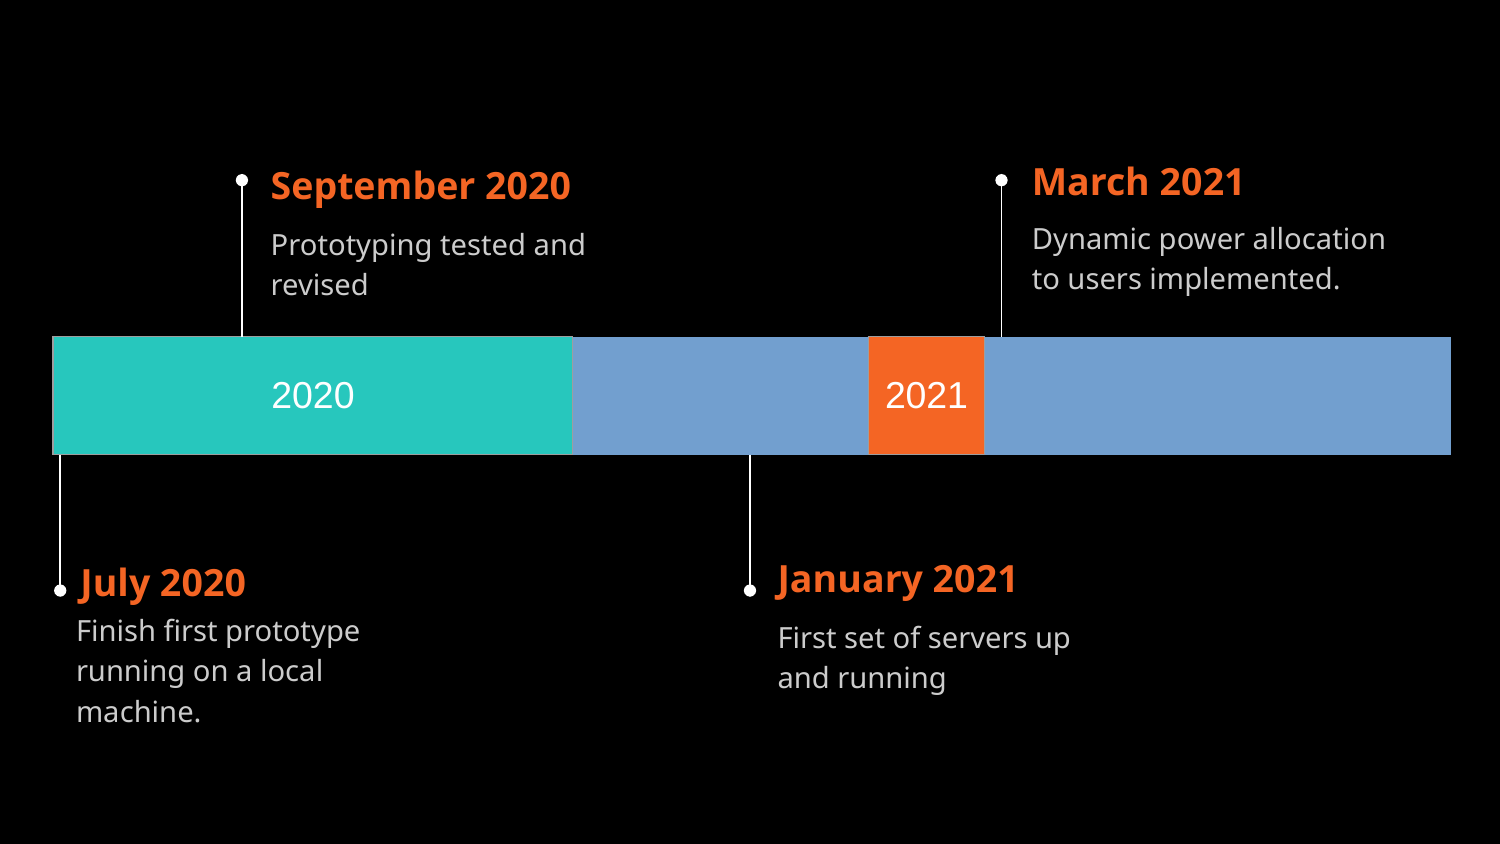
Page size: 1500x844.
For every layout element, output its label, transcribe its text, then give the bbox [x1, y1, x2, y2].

title September 2020 [255, 152, 636, 205]
list First set of servers up and running [762, 599, 1143, 695]
list Finish first prototype running on a local machine. [61, 592, 446, 698]
title March 2021 [1016, 148, 1403, 200]
table_header 2021 [869, 337, 984, 454]
title January 2021 [762, 545, 1143, 599]
table_header 2020 [54, 337, 572, 454]
title July 2020 [65, 549, 446, 592]
list Prototyping tested and revised [255, 205, 636, 301]
list Dynamic power allocation to users implemented. [1016, 200, 1403, 295]
